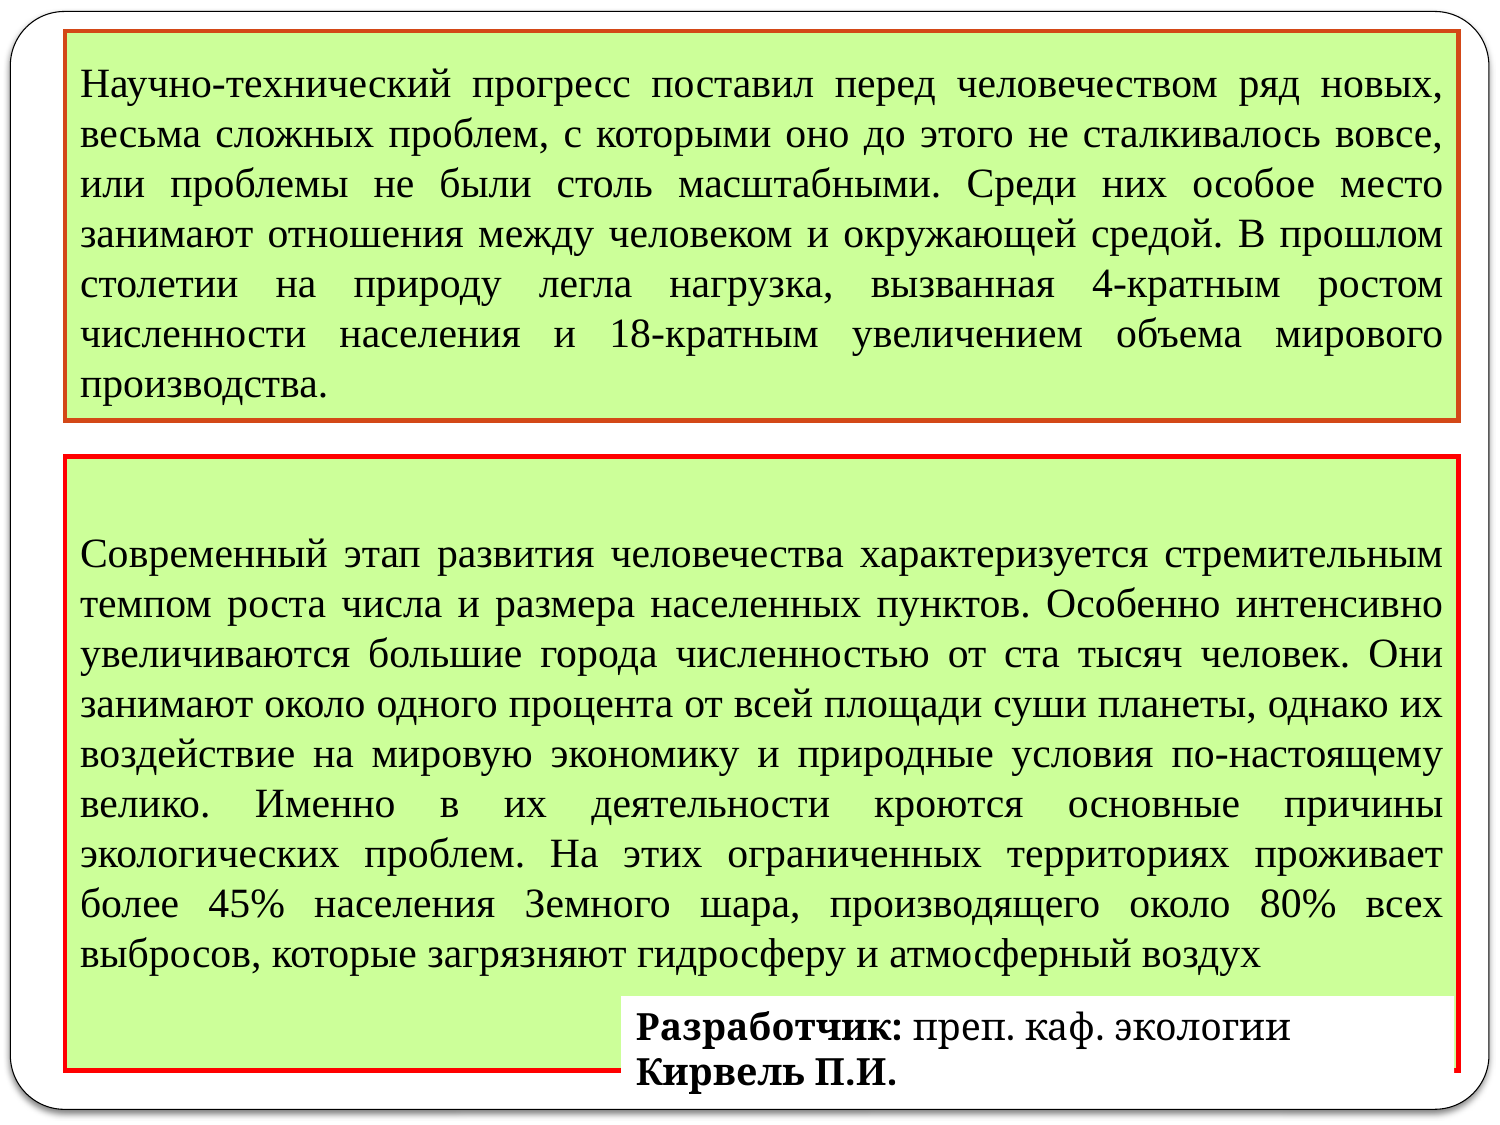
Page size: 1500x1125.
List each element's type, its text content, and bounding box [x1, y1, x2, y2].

text_box Разработчик: преп. каф. экологии Кирвель П.И. [621, 996, 1455, 1101]
title Научно-технический прогресс поставил перед человечеством ряд новых, весьма сложных проблем, с которыми оно до этого не сталкивалось вовсе, или проблемы не были столь масштабными. Среди них особое место занимают отношения между человеком и окружающей средой. В прошлом столетии на природу легла нагрузка, вызванная 4-кратным ростом численности населения и 18-кратным увеличением объема мирового производства. [64, 30, 1459, 421]
list Современный этап развития человечества характеризуется стремительным темпом роста числа и размера населенных пунктов. Особенно интенсивно увеличиваются большие города численностью от ста тысяч человек. Они занимают около одного процента от всей площади суши планеты, однако их воздействие на мировую экономику и природные условия по-настоящему велико. Именно в их деятельности кроются основные причины экологических проблем. На этих ограниченных территориях проживает более 45% населения Земного шара, производящего около 80% всех выбросов, которые загрязняют гидросферу и атмосферный воздух [64, 455, 1459, 1071]
